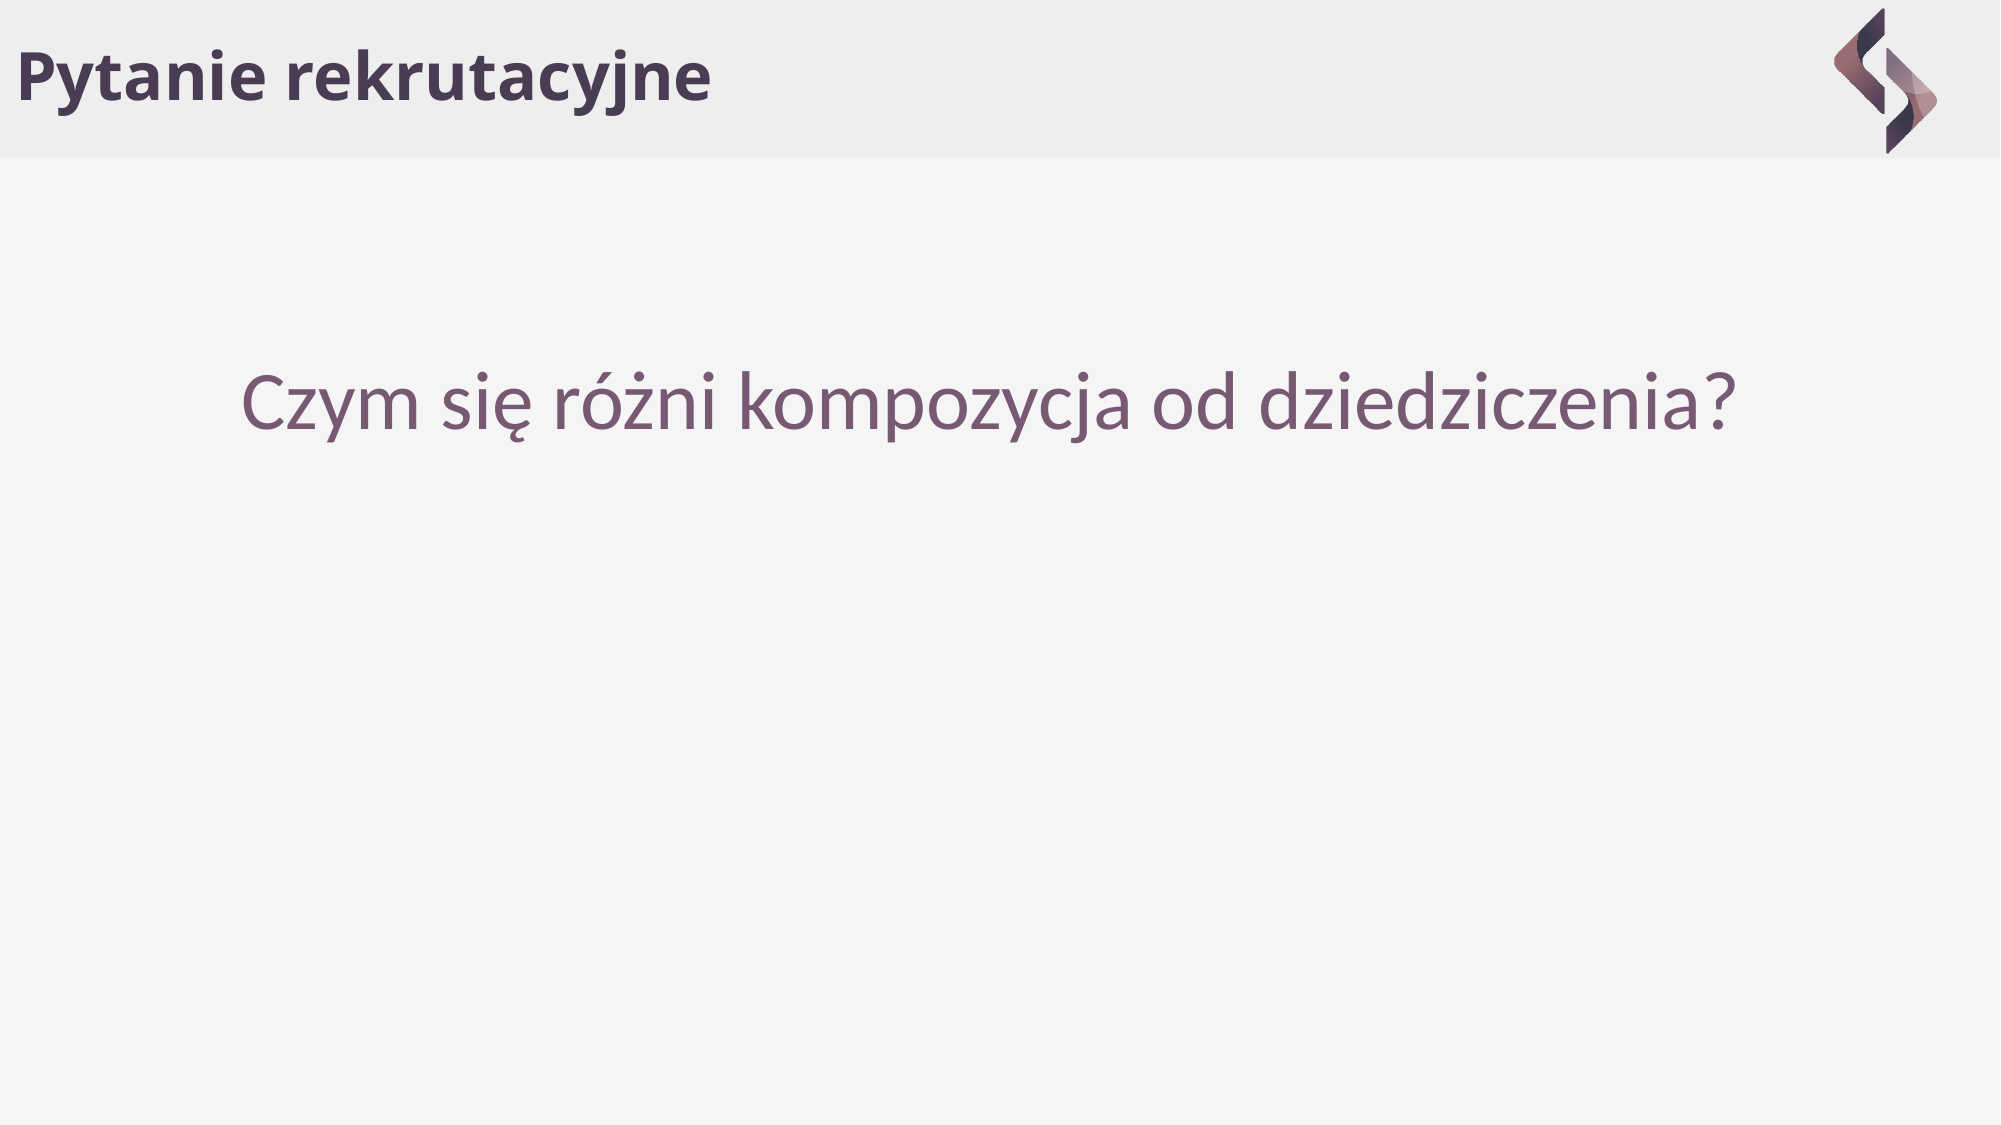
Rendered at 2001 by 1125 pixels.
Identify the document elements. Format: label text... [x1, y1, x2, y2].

list Czym się różni kompozycja od dziedziczenia? [188, 350, 1779, 742]
title Pytanie rekrutacyjne [0, 0, 1788, 158]
picture [1787, 0, 2001, 166]
